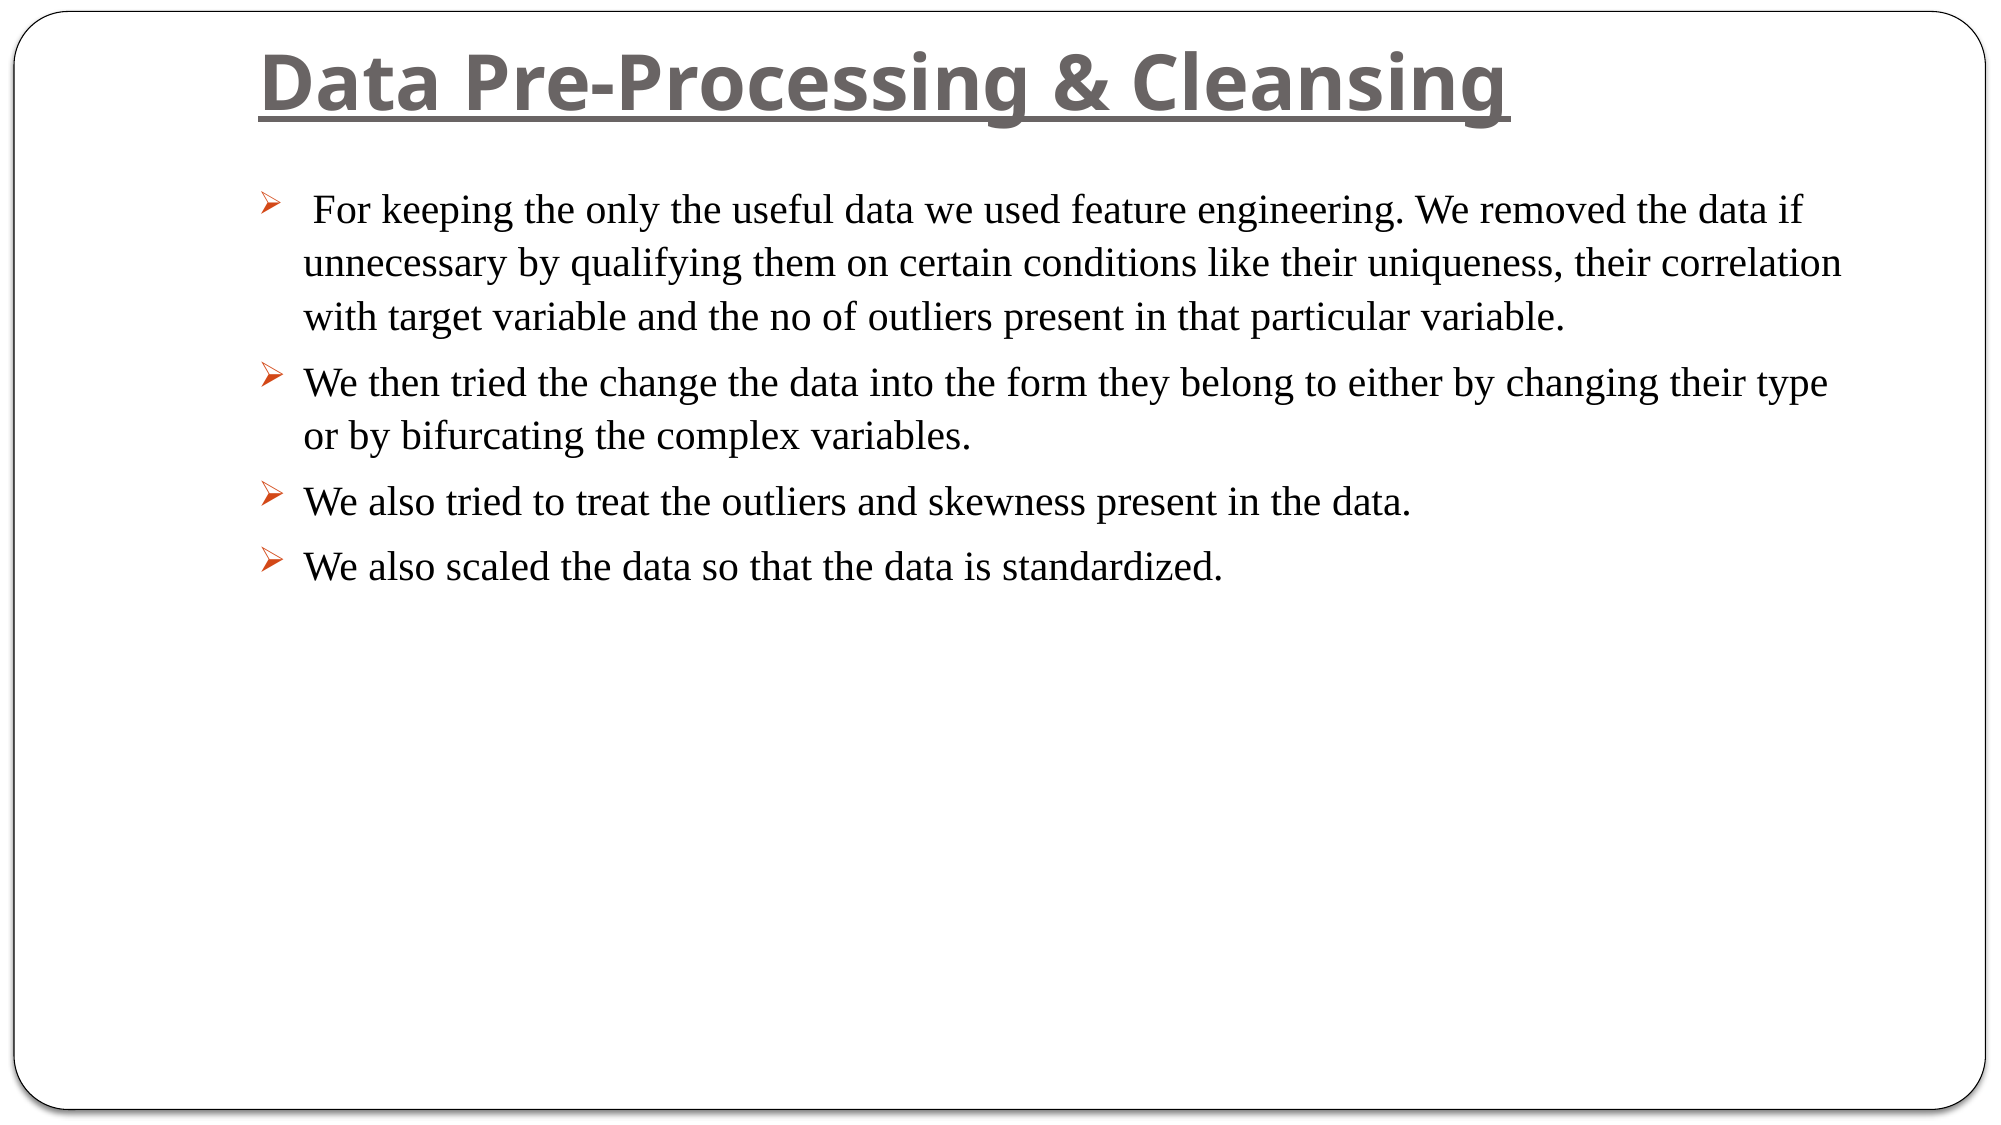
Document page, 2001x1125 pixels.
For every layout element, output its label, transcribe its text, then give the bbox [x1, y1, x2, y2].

title Data Pre-Processing & Cleansing [243, 25, 1887, 141]
list For keeping the only the useful data we used feature engineering. We removed the data if unnecessary by qualifying them on certain conditions like their uniqueness, their correlation with target variable and the no of outliers present in that particular variable. We then tried the change the data into the form they belong to either by changing their type or by bifurcating the complex variables. We also tried to treat the outliers and skewness present in the data. We also scaled the data so that the data is standardized. [243, 170, 1887, 1071]
